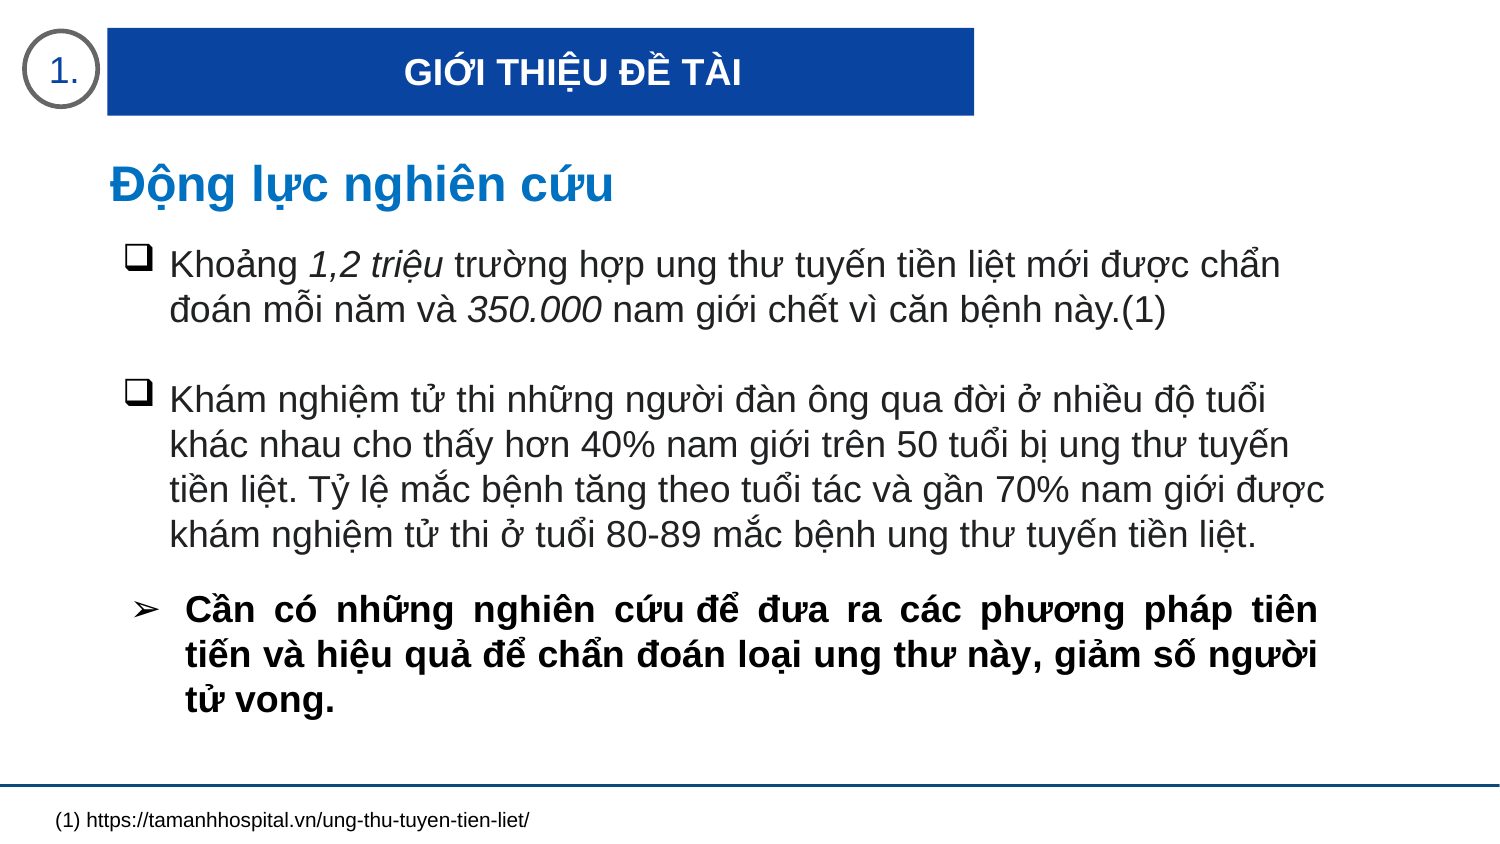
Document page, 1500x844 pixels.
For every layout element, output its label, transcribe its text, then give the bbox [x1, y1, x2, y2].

text_box GIỚI THIỆU ĐỀ TÀI [388, 40, 823, 101]
text_box Cần có những nghiên cứu để đưa ra các phương pháp tiên tiến và hiệu quả để chẩn đoán loại ung thư này, giảm số người tử vong. [95, 543, 1334, 763]
picture [0, 784, 1500, 788]
text_box Động lực nghiên cứu [95, 144, 691, 219]
text_box Khoảng 1,2 triệu trường hợp ung thư tuyến tiền liệt mới được chẩn đoán mỗi năm và 350.000 nam giới chết vì căn bệnh này.(1) Khám nghiệm tử thi những người đàn ông qua đời ở nhiều độ tuổi khác nhau cho thấy hơn 40% nam giới trên 50 tuổi bị ung thư tuyến tiền liệt. Tỷ lệ mắc bệnh tăng theo tuổi tác và gần 70% nam giới được khám nghiệm tử thi ở tuổi 80-89 mắc bệnh ung thư tuyến tiền liệt. [107, 232, 1345, 608]
text_box [24, 30, 98, 107]
text_box 1. [0, 34, 96, 110]
text_box (1) https://tamanhhospital.vn/ung-thu-tuyen-tien-liet/ [40, 799, 957, 840]
text_box [107, 27, 975, 116]
